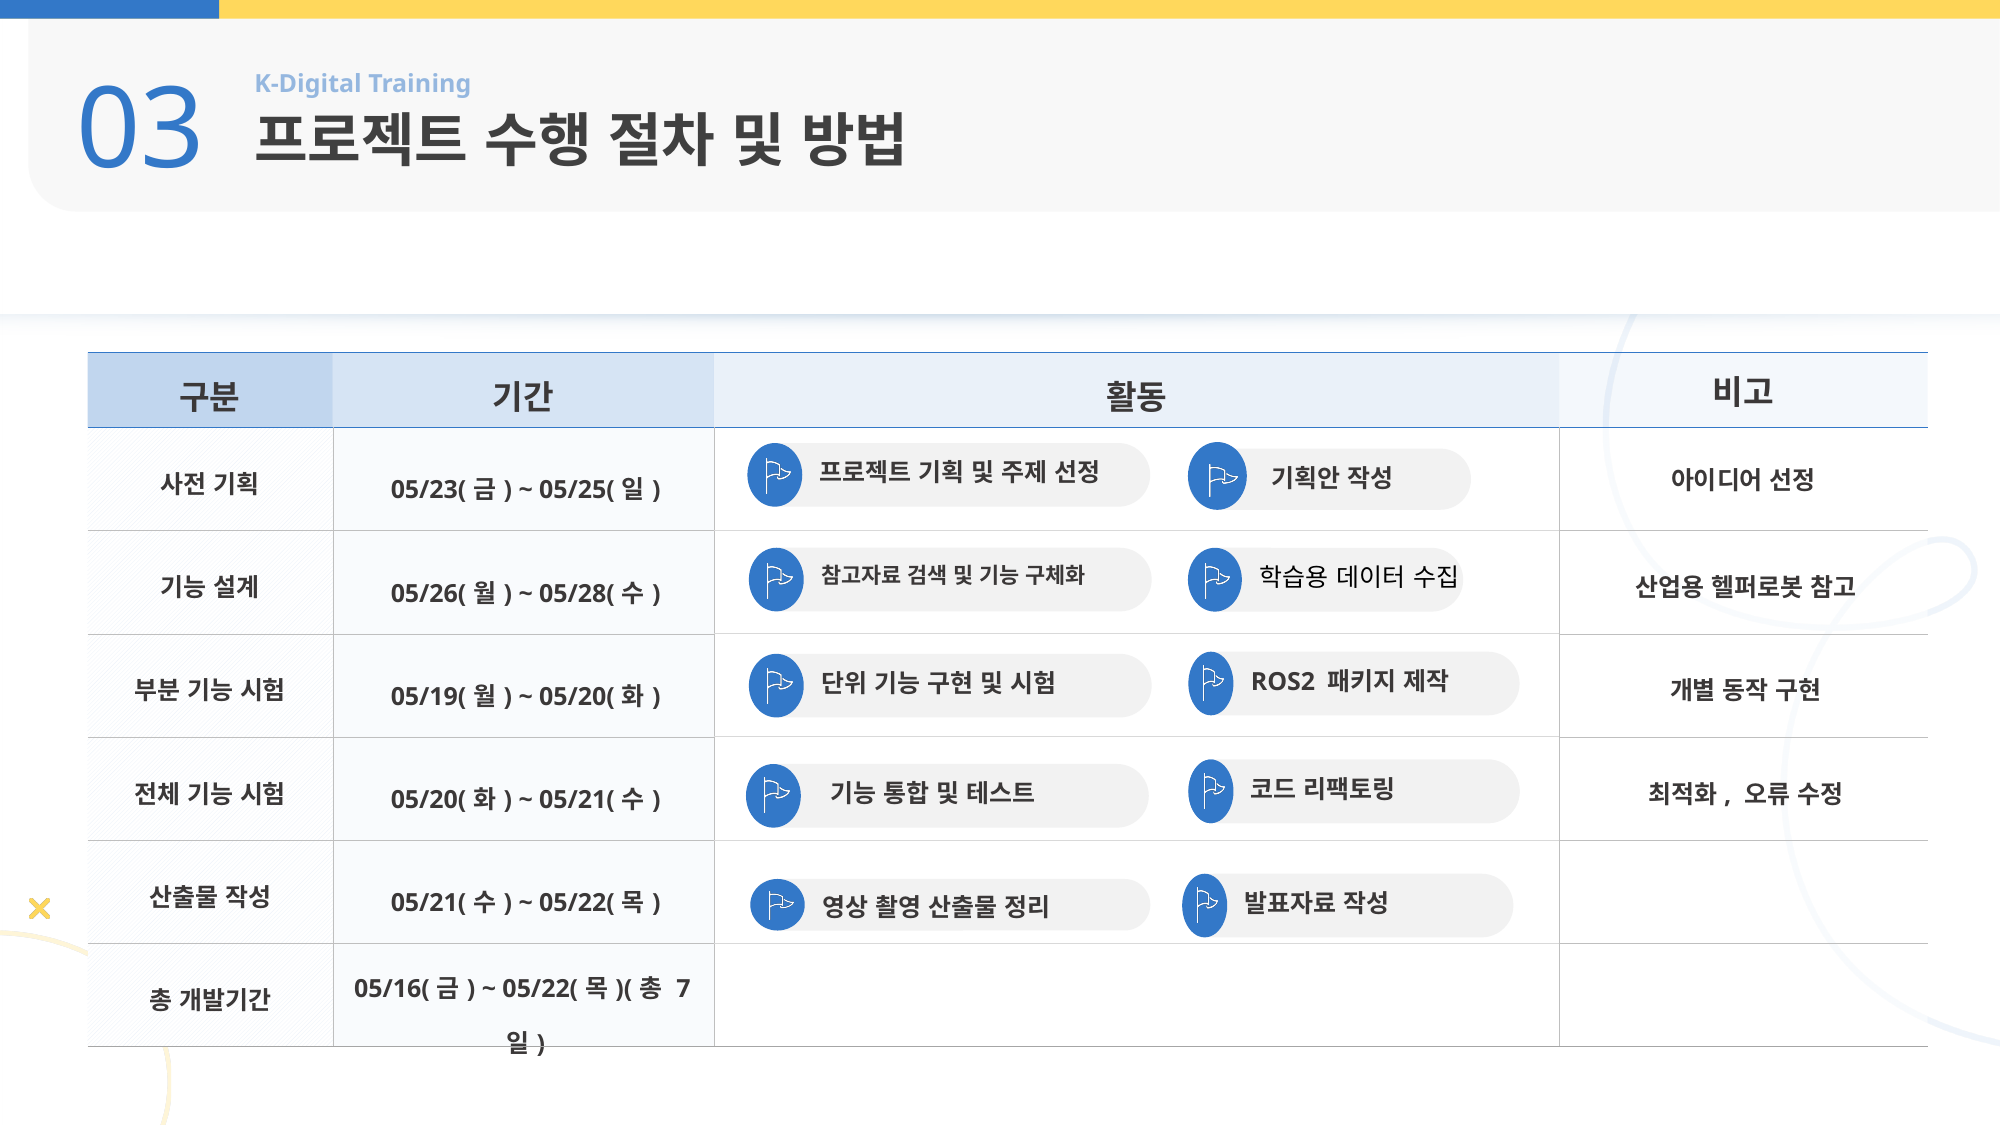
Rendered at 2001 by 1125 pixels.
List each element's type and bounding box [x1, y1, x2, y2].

text_box [1187, 547, 1488, 612]
text_box [1187, 441, 1472, 511]
text_box [747, 442, 1154, 507]
text_box [1188, 759, 1520, 824]
text_box [61, 54, 1038, 190]
text_box [748, 653, 1152, 718]
text_box [1181, 873, 1514, 938]
text_box [748, 547, 1155, 612]
picture [0, 0, 2000, 1125]
text_box [1188, 651, 1520, 716]
text_box [745, 763, 1150, 828]
text_box [750, 878, 1154, 931]
